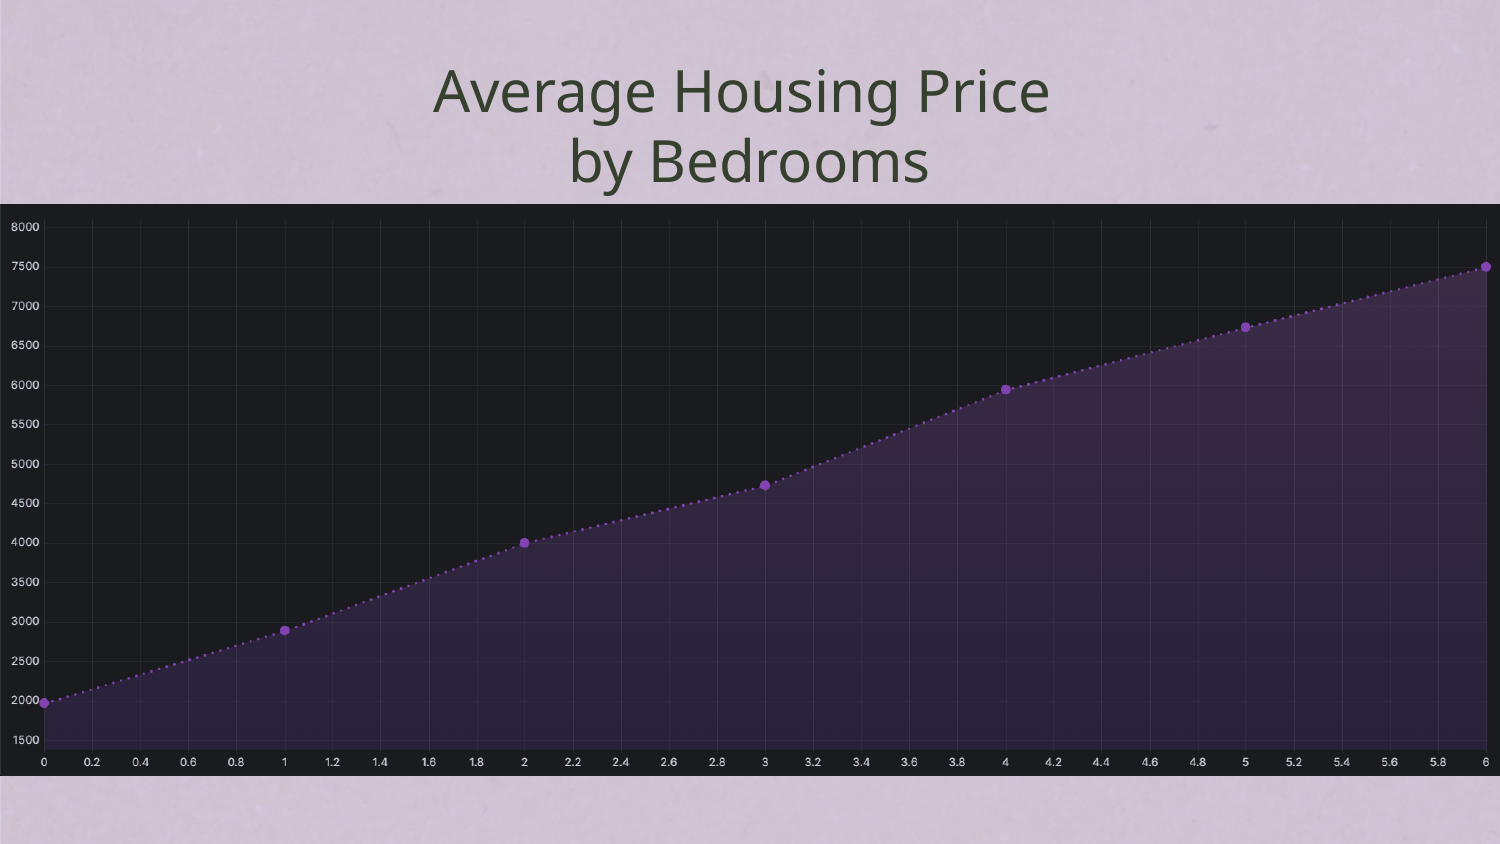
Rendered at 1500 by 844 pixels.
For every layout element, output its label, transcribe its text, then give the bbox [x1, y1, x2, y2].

title Average Housing Price by Bedrooms [116, 54, 1383, 195]
picture [0, 204, 1500, 776]
